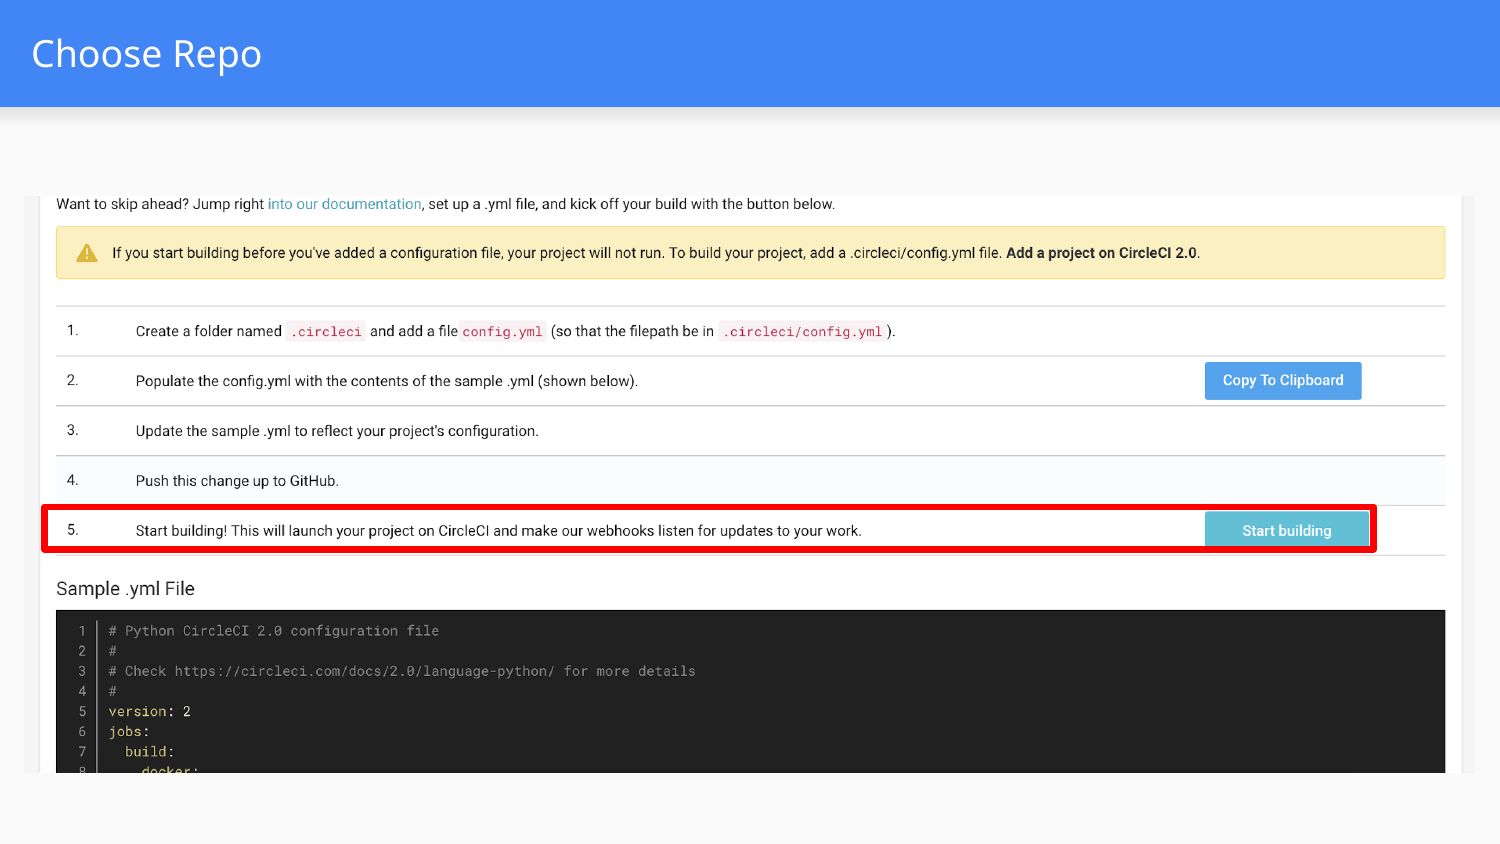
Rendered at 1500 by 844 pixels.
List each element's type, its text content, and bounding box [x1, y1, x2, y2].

title Choose Repo [16, 2, 1464, 102]
picture [24, 195, 1476, 773]
